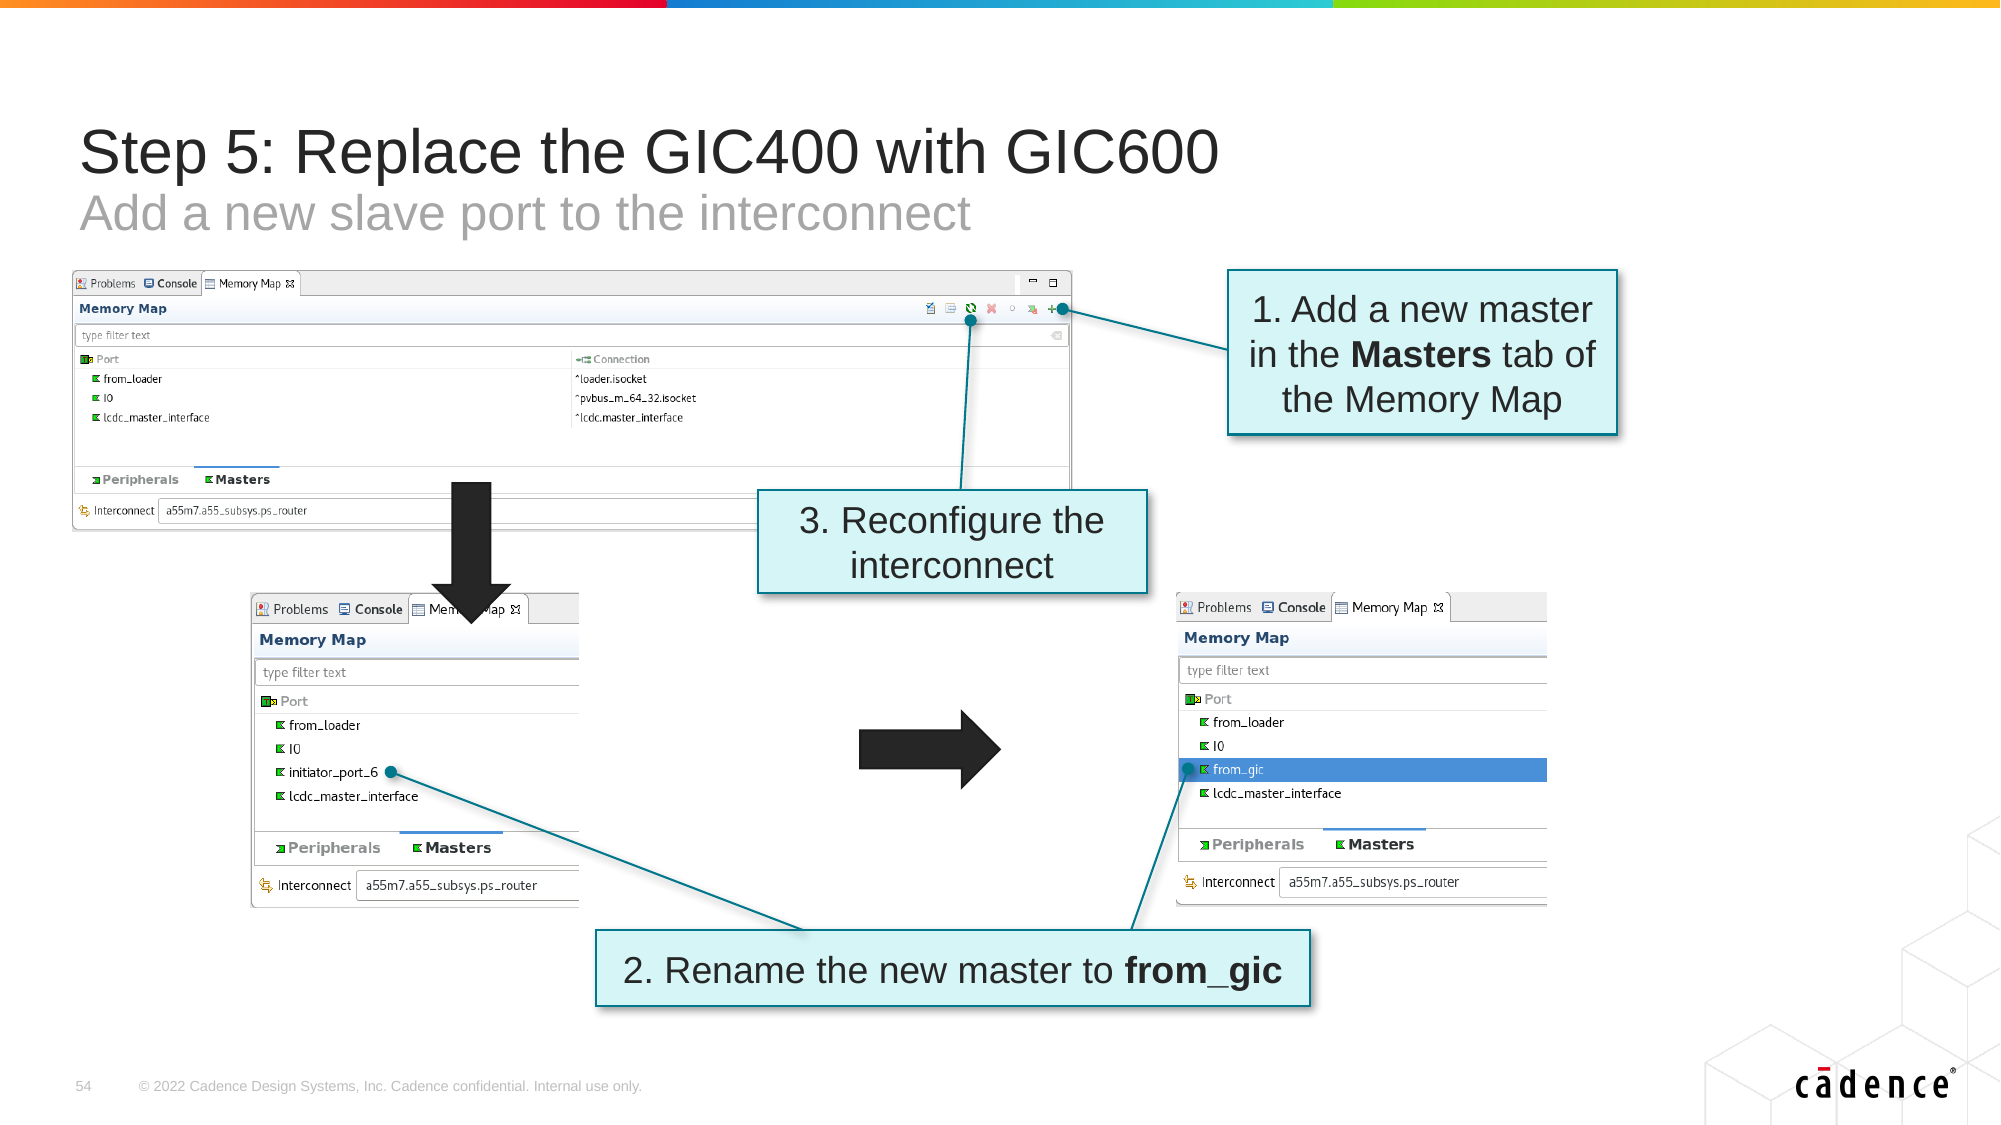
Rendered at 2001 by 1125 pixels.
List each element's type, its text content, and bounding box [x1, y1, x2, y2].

picture [250, 592, 579, 908]
picture [1643, 44, 2000, 1125]
picture [1176, 592, 1547, 907]
picture [72, 269, 1073, 532]
text_box [859, 709, 1002, 790]
text_box [430, 532, 512, 592]
text_box 3. Reconfigure the interconnect [757, 489, 1148, 594]
text_box 2. Rename the new master to from_gic [595, 799, 1311, 1007]
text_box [390, 771, 804, 931]
title Step 5: Replace the GIC400 with GIC600 Add a new slave port to the interconnect [72, 112, 1928, 209]
text_box 1. Add a new master in the Masters tab of the Memory Map [1073, 269, 1618, 436]
